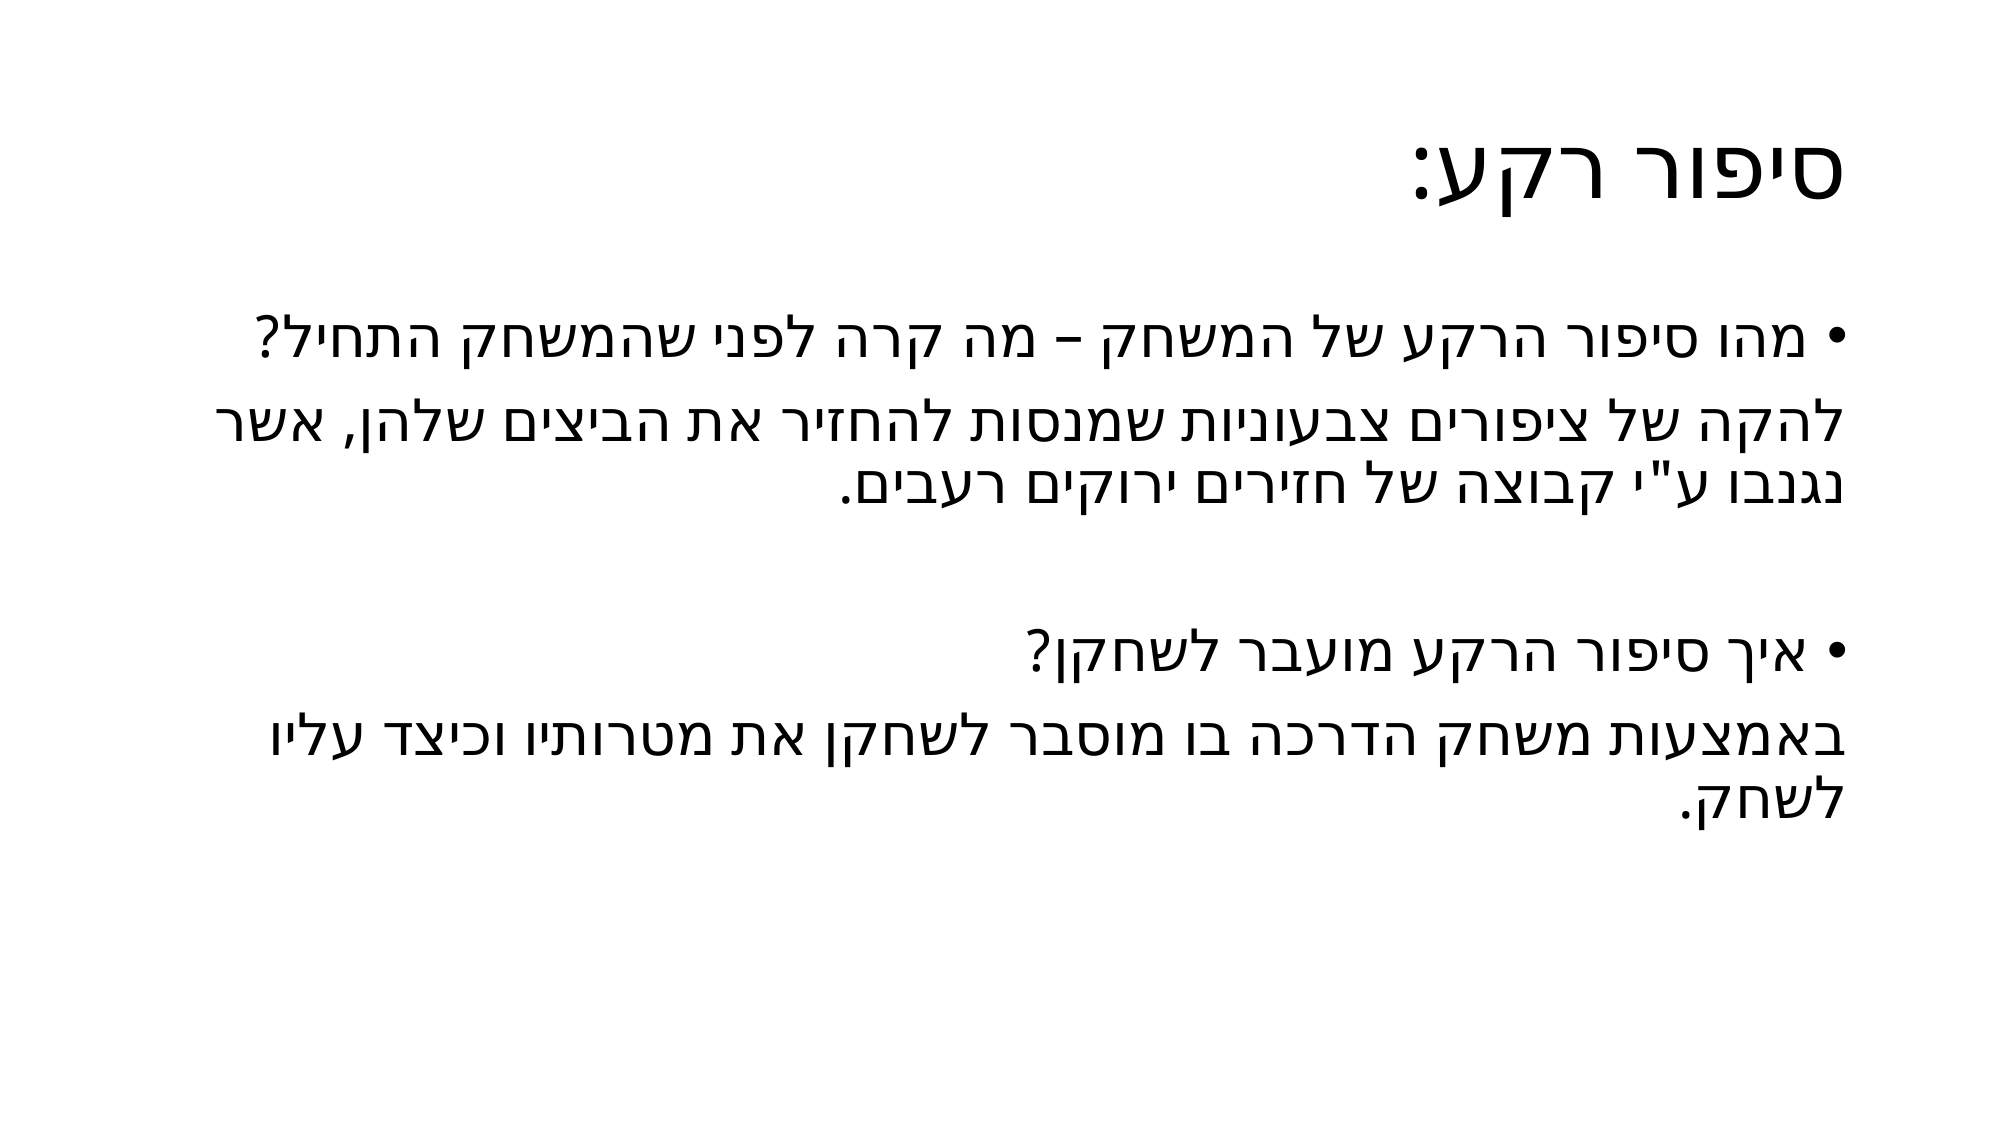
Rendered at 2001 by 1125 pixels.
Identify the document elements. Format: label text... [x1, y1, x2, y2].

title סיפור רקע: [137, 59, 1863, 278]
list מהו סיפור הרקע של המשחק – מה קרה לפני שהמשחק התחיל? להקה של ציפורים צבעוניות שמנסות להחזיר את הביצים שלהן, אשר נגנבו ע"י קבוצה של חזירים ירוקים רעבים. איך סיפור הרקע מועבר לשחקן? באמצעות משחק הדרכה בו מוסבר לשחקן את מטרותיו וכיצד עליו לשחק. [137, 299, 1863, 1014]
